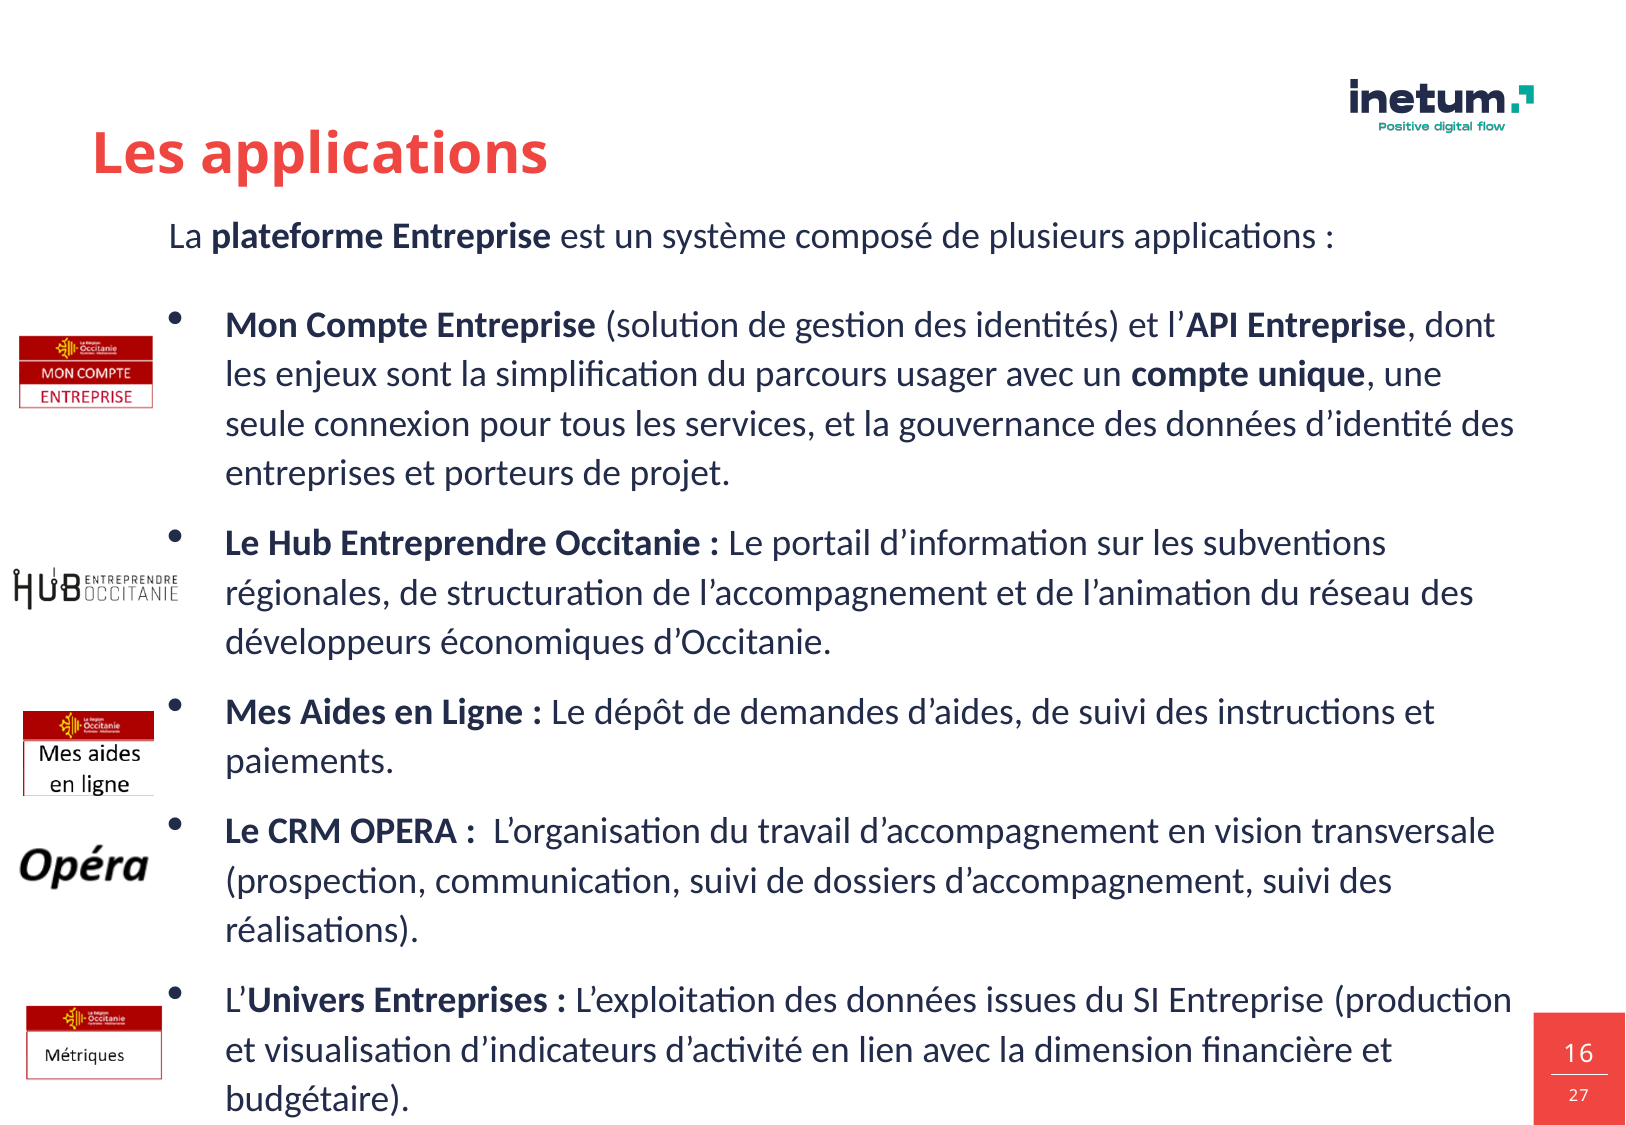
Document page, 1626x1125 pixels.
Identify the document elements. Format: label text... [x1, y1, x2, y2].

title Les applications [90, 114, 1331, 187]
picture [23, 711, 154, 796]
list La plateforme Entreprise est un système composé de plusieurs applications : Mon Compte Entreprise (solution de gestion des identités) et l’API Entreprise, dont les enjeux sont la simplification du parcours usager avec un compte unique, une seule connexion pour tous les services, et la gouvernance des données d’identité des entreprises et porteurs de projet. Le Hub Entreprendre Occitanie : Le portail d’information sur les subventions régionales, de structuration de l’accompagnement et de l’animation du réseau des développeurs économiques d’Occitanie. Mes Aides en Ligne : Le dépôt de demandes d’aides, de suivi des instructions et paiements. Le CRM OPERA : L’organisation du travail d’accompagnement en vision transversale (prospection, communication, suivi de dossiers d’accompagnement, suivi des réalisations). L’Univers Entreprises : L’exploitation des données issues du SI Entreprise (production et visualisation d’indicateurs d’activité en lien avec la dimension financière et budgétaire). [168, 188, 1517, 1125]
picture [23, 1001, 170, 1082]
picture [9, 840, 156, 894]
picture [18, 335, 156, 409]
picture [6, 564, 193, 615]
picture [1350, 79, 1534, 133]
